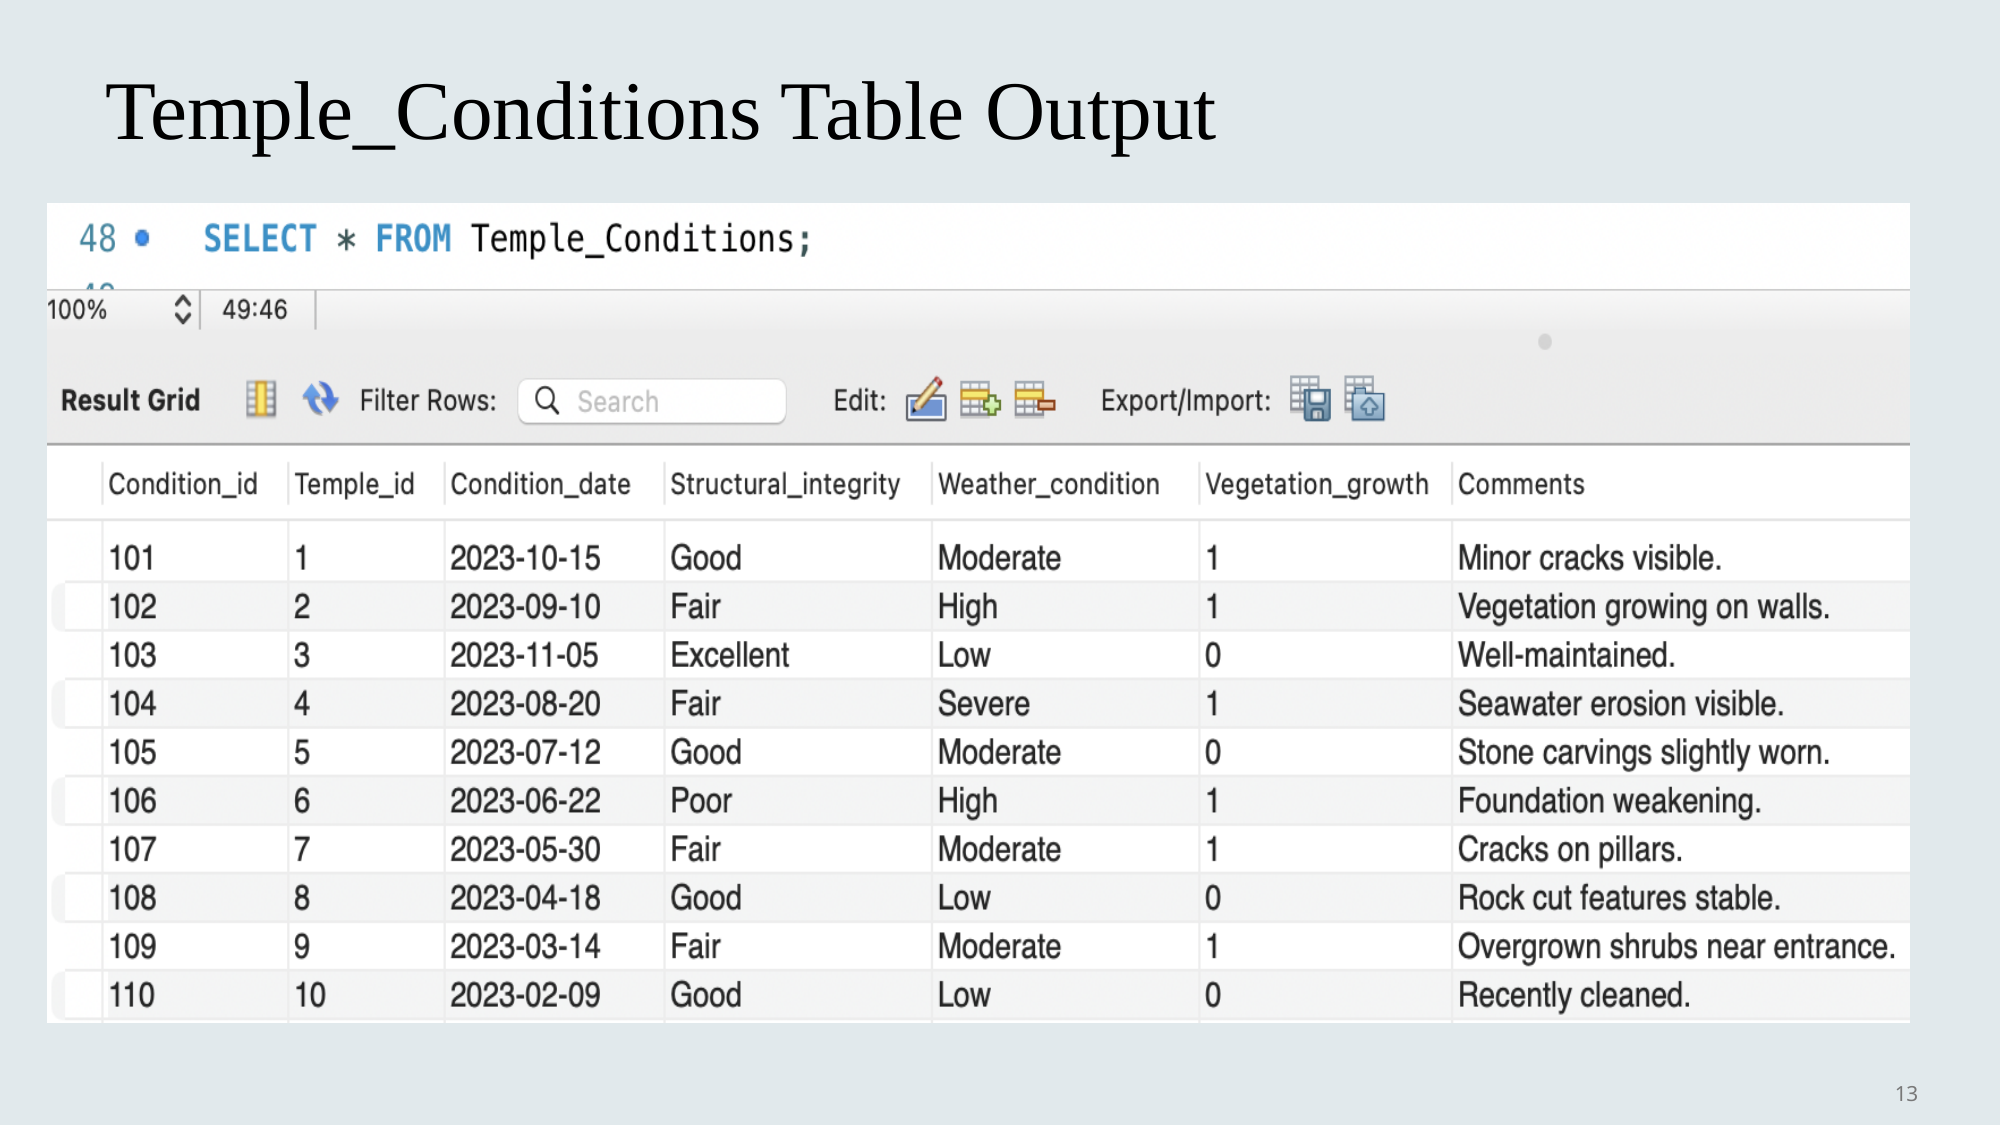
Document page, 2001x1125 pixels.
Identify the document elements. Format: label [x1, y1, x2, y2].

text_box [0, 0, 2000, 1125]
picture [46, 203, 1911, 1024]
